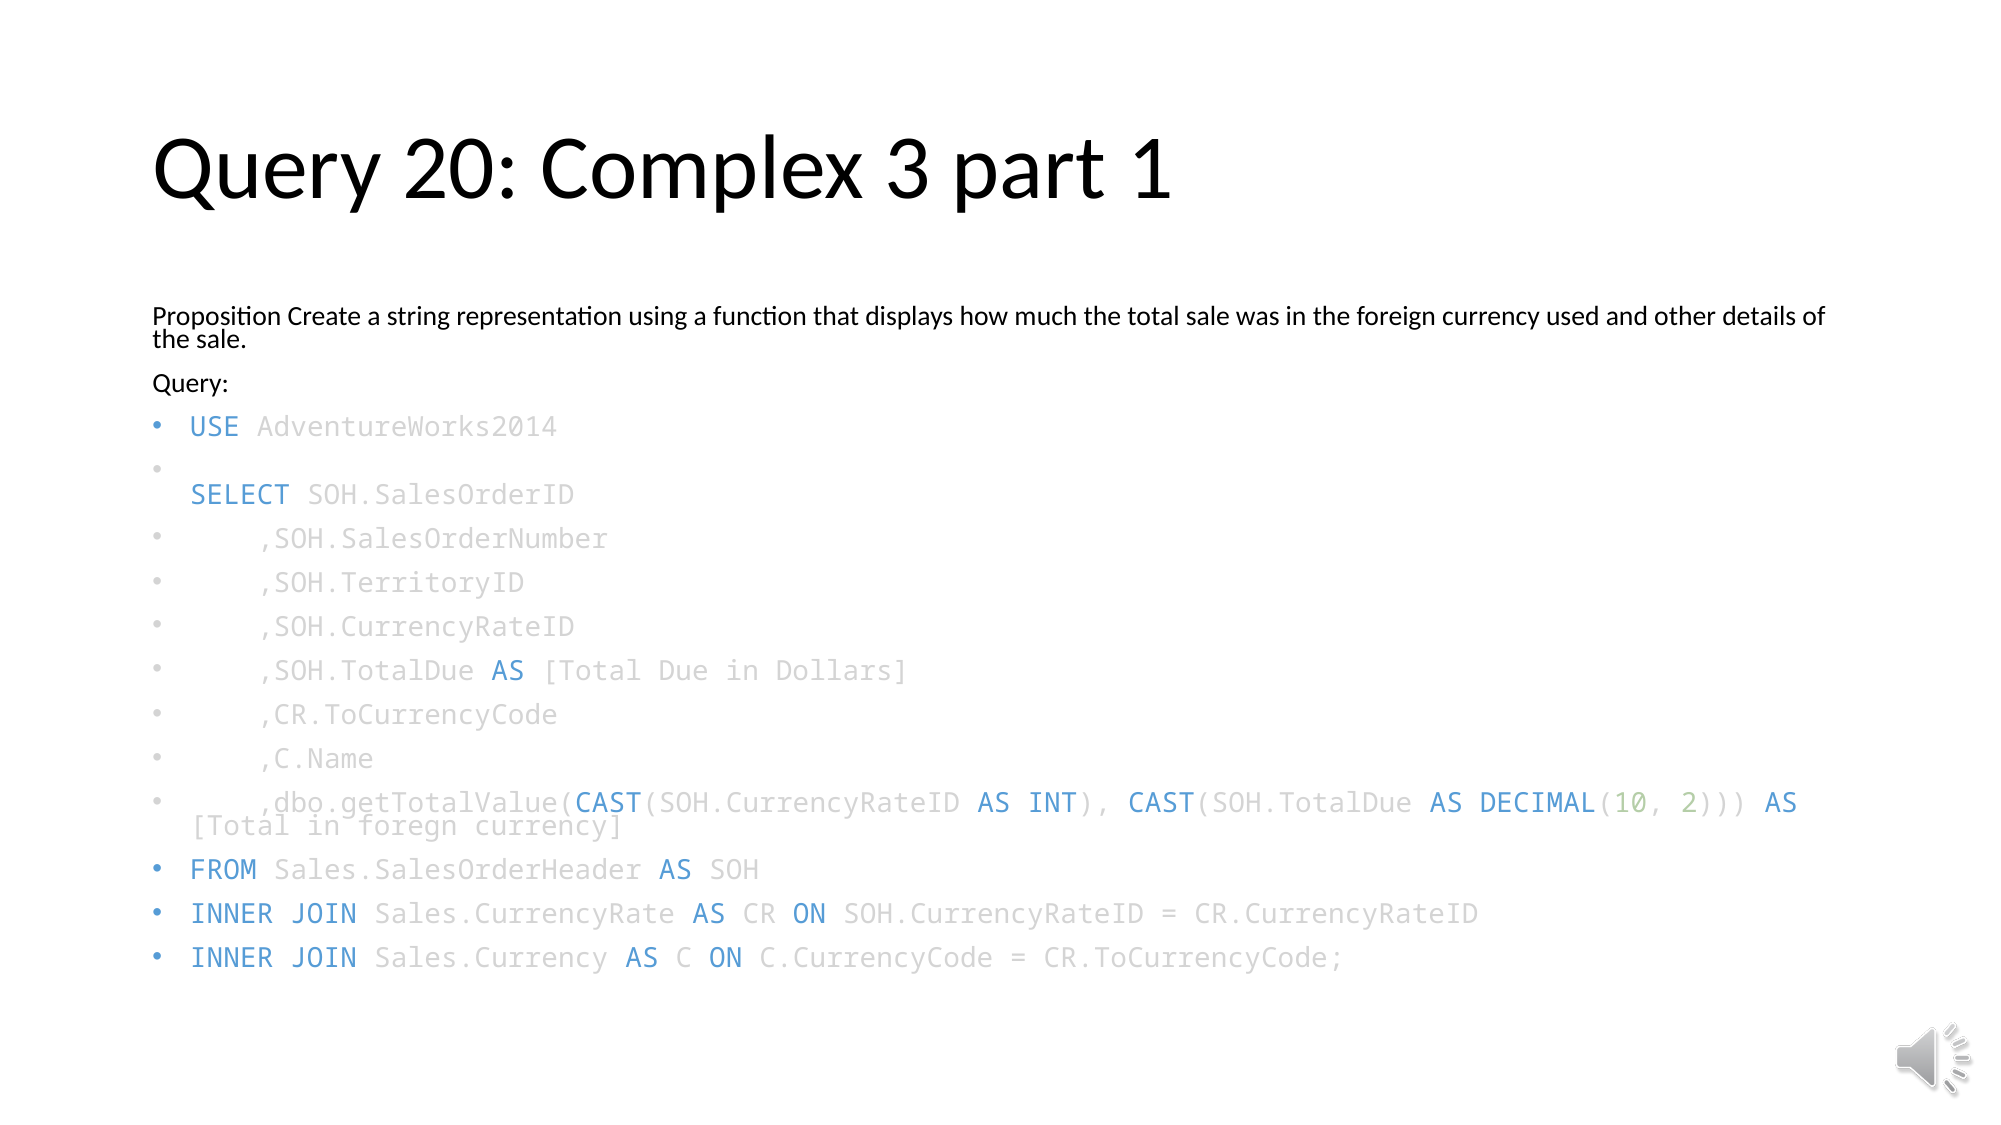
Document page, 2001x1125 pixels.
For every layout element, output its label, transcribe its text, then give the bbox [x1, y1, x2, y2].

title Query 20: Complex 3 part 1 [137, 59, 1863, 278]
picture [1894, 1019, 1976, 1101]
list Proposition Create a string representation using a function that displays how much the total sale was in the foreign currency used and other details of the sale. Query: USE AdventureWorks2014 SELECT SOH.SalesOrderID ,SOH.SalesOrderNumber ,SOH.TerritoryID ,SOH.CurrencyRateID ,SOH.TotalDue AS [Total Due in Dollars] ,CR.ToCurrencyCode ,C.Name ,dbo.getTotalValue(CAST(SOH.CurrencyRateID AS INT), CAST(SOH.TotalDue AS DECIMAL(10, 2))) AS [Total in foregn currency] FROM Sales.SalesOrderHeader AS SOH INNER JOIN Sales.CurrencyRate AS CR ON SOH.CurrencyRateID = CR.CurrencyRateID INNER JOIN Sales.Currency AS C ON C.CurrencyCode = CR.ToCurrencyCode; [137, 299, 1863, 1014]
